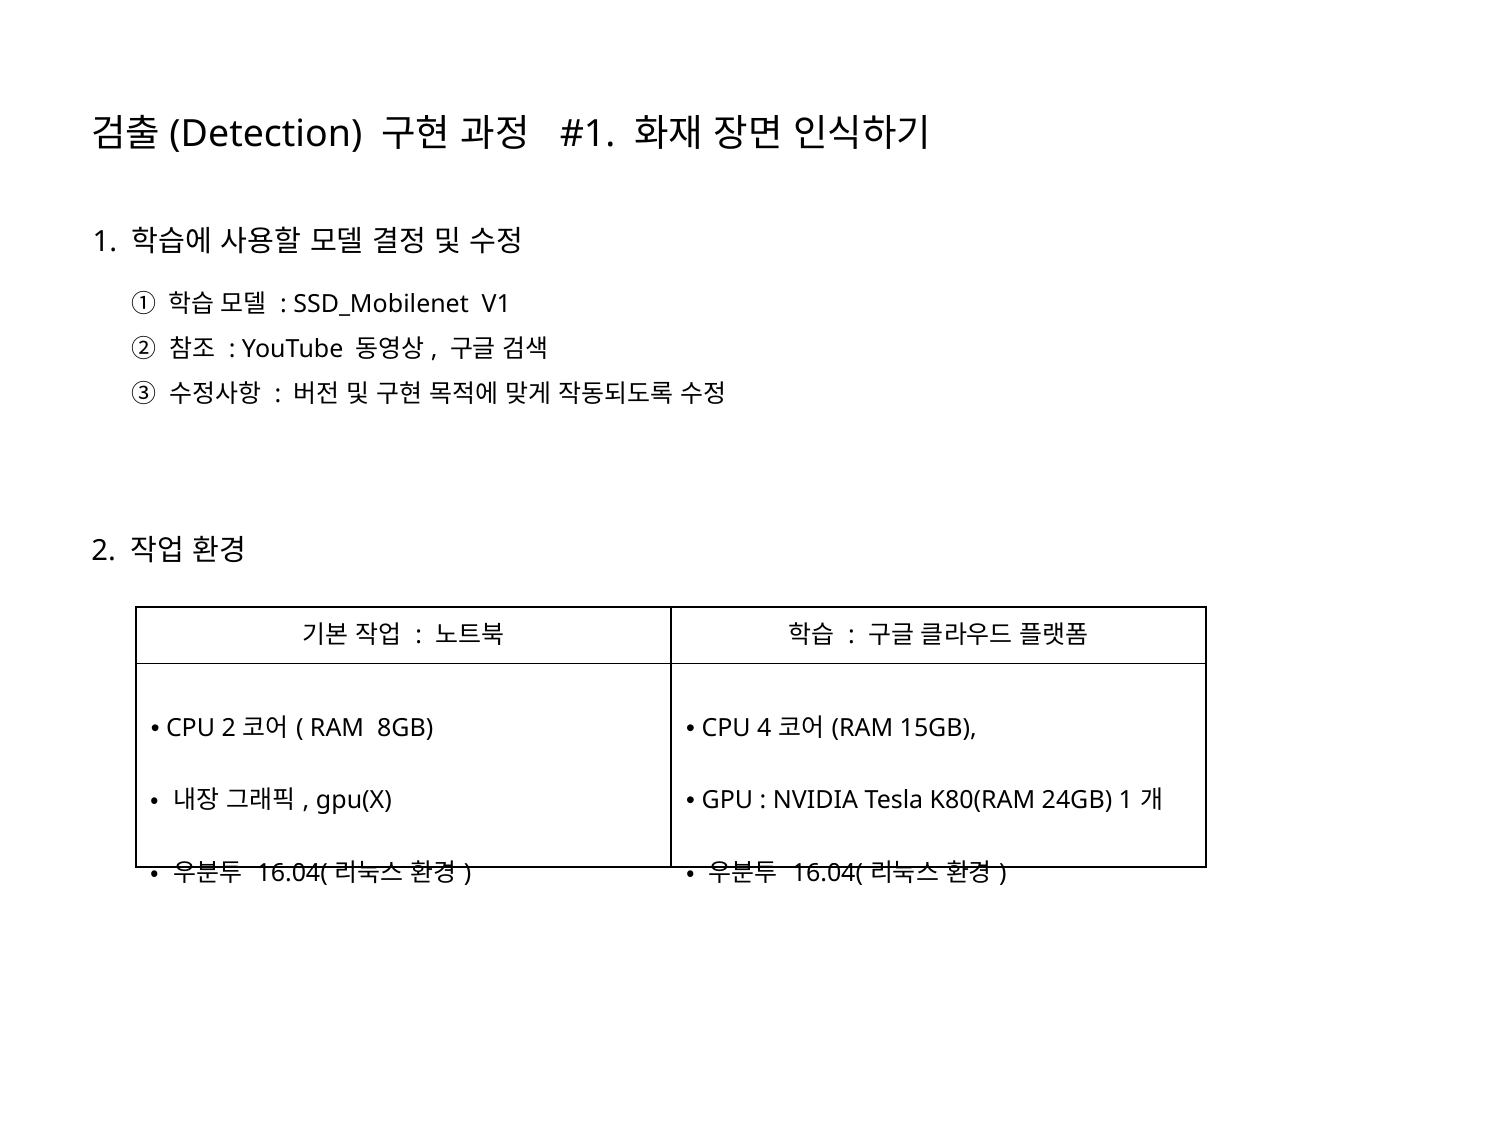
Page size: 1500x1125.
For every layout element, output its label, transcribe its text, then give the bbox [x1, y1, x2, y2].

table_cell • CPU 2코어( RAM 8GB) • 내장 그래픽, gpu(X) • 우분투 16.04(리눅스 환경) [137, 664, 670, 866]
table_cell • CPU 4코어(RAM 15GB), • GPU : NVIDIA Tesla K80(RAM 24GB) 1개 • 우분투 16.04(리눅스 환경) [672, 664, 1205, 866]
text_box 1. 학습에 사용할 모델 결정 및 수정 [77, 215, 775, 265]
text_box 2. 작업 환경 [76, 524, 561, 574]
table_header 학습 : 구글 클라우드 플랫폼 [672, 608, 1205, 663]
table_header 기본 작업 : 노트북 [137, 608, 670, 663]
text_box ① 학습 모델 : SSD_Mobilenet V1 ② 참조 : YouTube 동영상, 구글 검색 ③ 수정사항 : 버전 및 구현 목적에 맞게 작동되도록 수정 [116, 265, 885, 415]
text_box 검출(Detection) 구현 과정 #1. 화재 장면 인식하기 [76, 101, 1046, 162]
